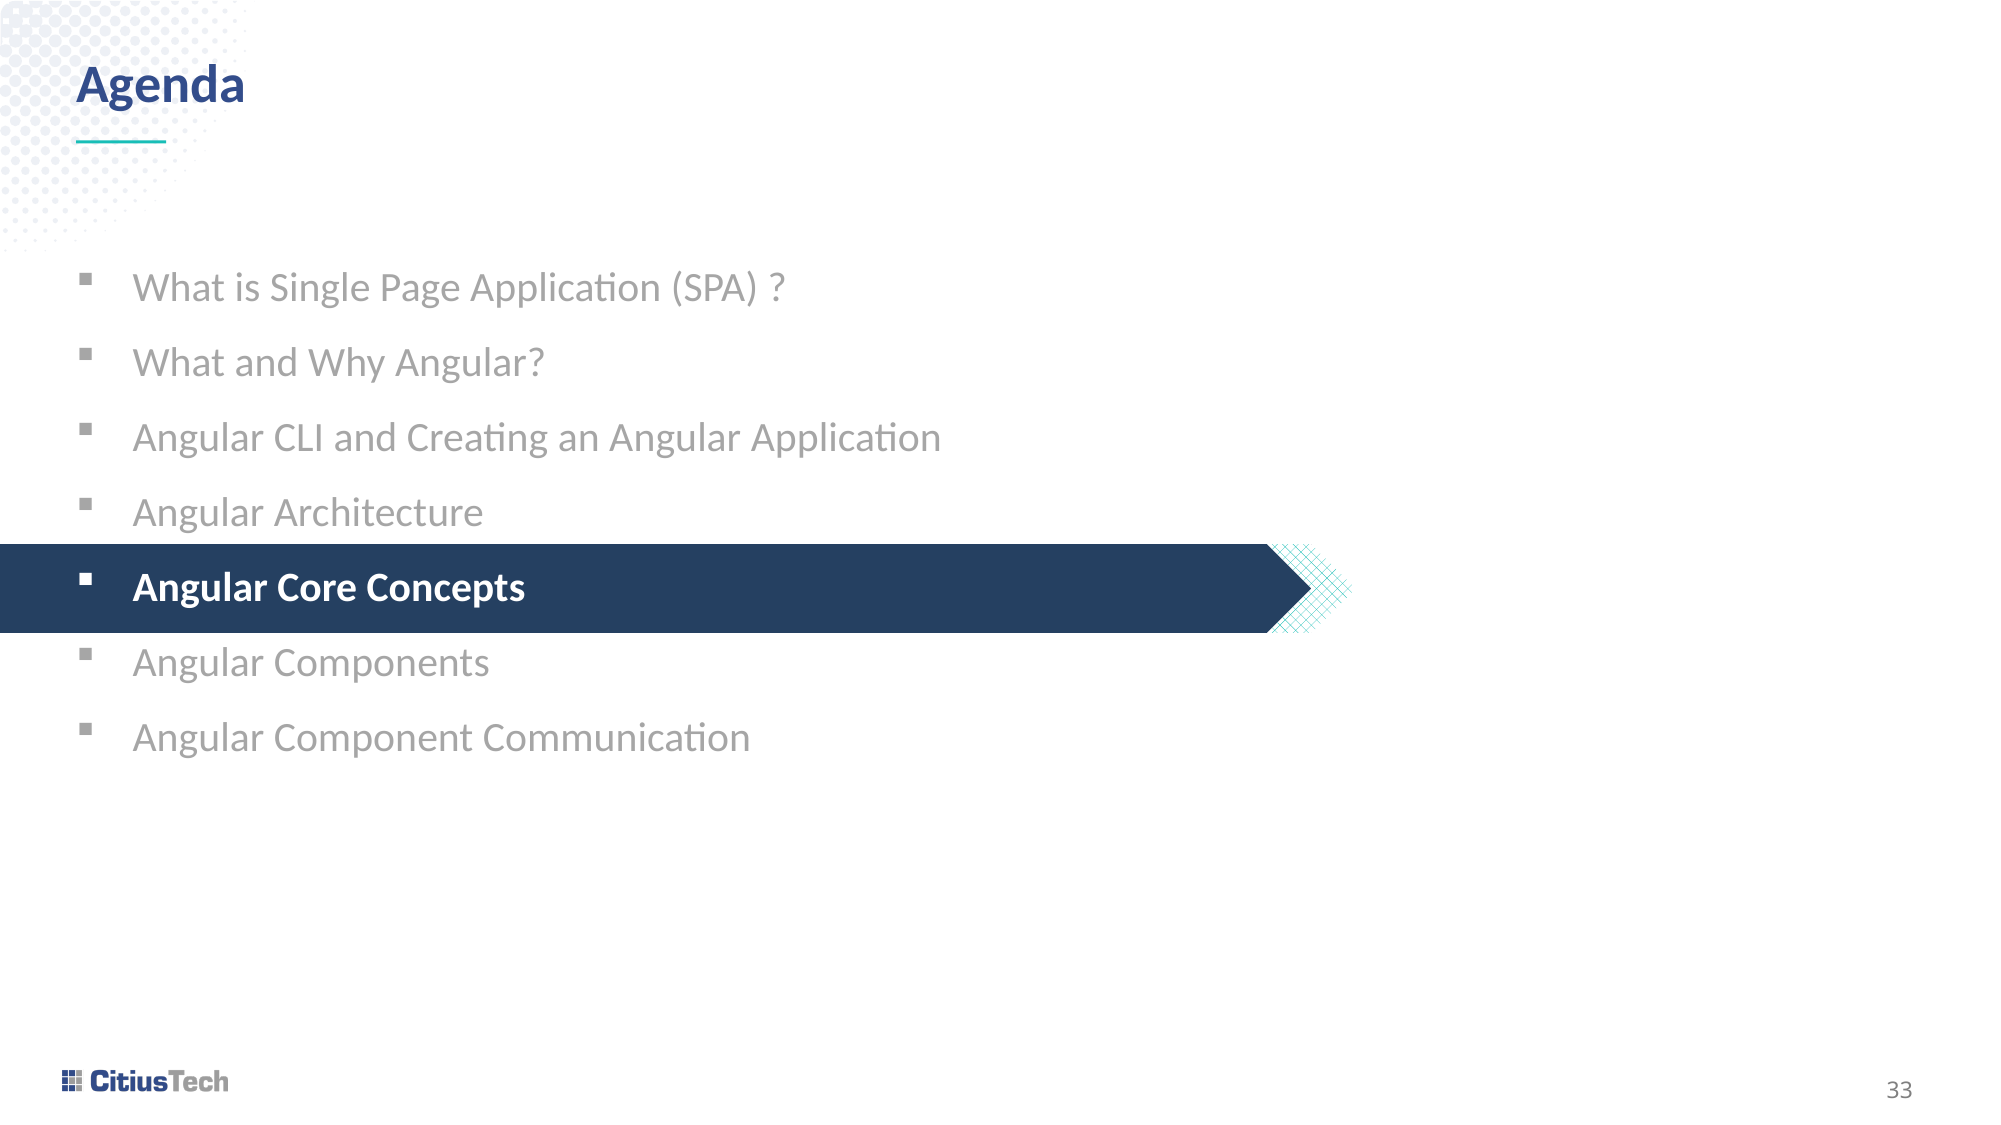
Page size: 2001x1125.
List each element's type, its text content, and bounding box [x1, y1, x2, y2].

picture [61, 1069, 228, 1092]
title Agenda [76, 30, 1802, 131]
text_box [0, 544, 1356, 633]
text_box What is Single Page Application (SPA) ? What and Why Angular? Angular CLI and Creating an Angular Application Angular Architecture Angular Core Concepts Angular Components Angular Component Communication [76, 259, 1588, 760]
